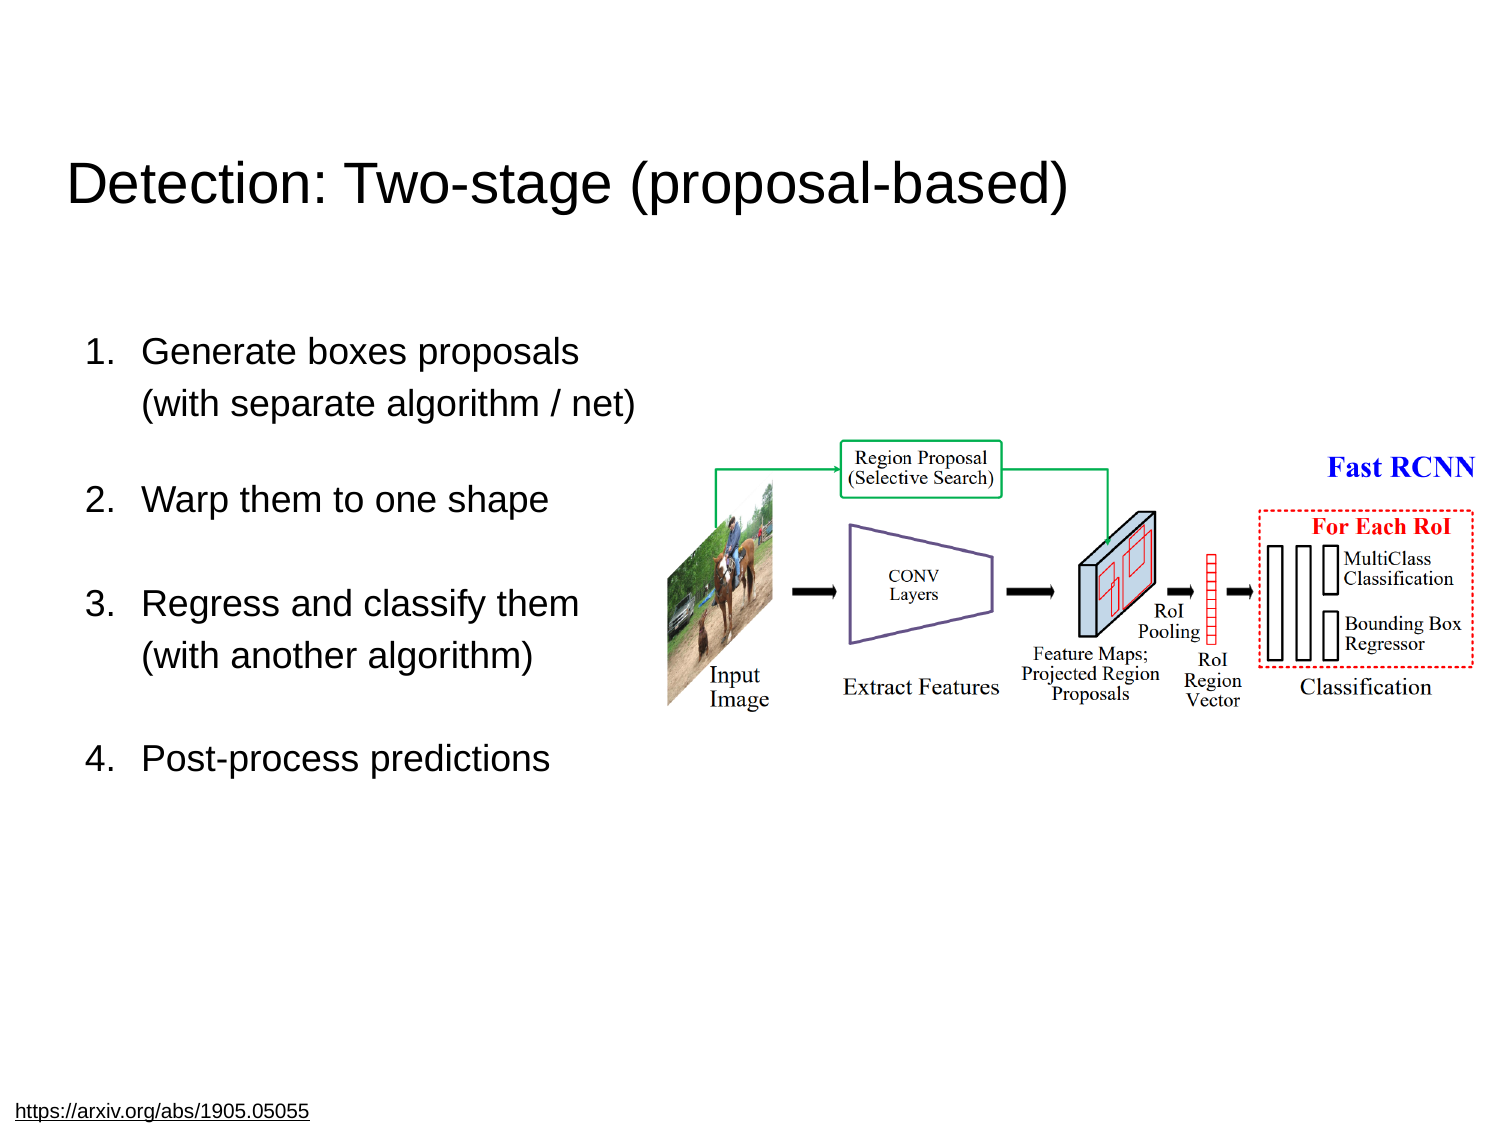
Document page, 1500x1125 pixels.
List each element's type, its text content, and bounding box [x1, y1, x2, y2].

list Generate boxes proposals (with separate algorithm / net) Warp them to one shape Regress and classify them (with another algorithm) Post-process predictions [51, 305, 759, 1053]
picture [655, 426, 1500, 719]
text_box https://arxiv.org/abs/1905.05055 [0, 1083, 431, 1125]
title Detection: Two-stage (proposal-based) [51, 129, 1449, 297]
